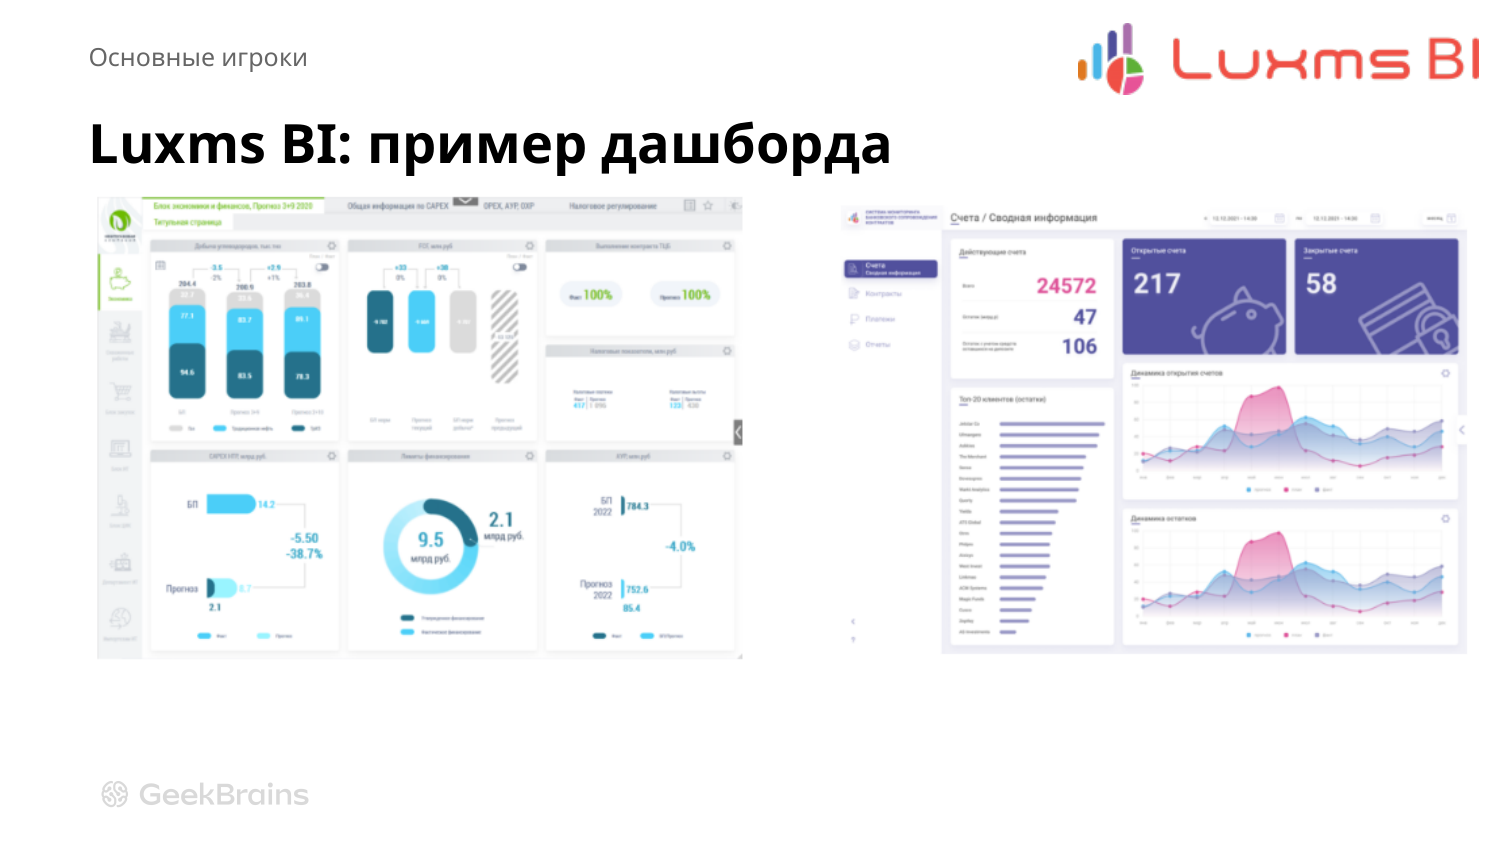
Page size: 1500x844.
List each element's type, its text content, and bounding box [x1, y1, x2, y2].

picture [88, 767, 322, 822]
picture [832, 199, 1476, 662]
picture [88, 185, 749, 662]
title Luxms BI: пример дашборда [88, 118, 1412, 260]
subtitle Основные игроки [88, 24, 1076, 84]
picture [1078, 23, 1479, 95]
